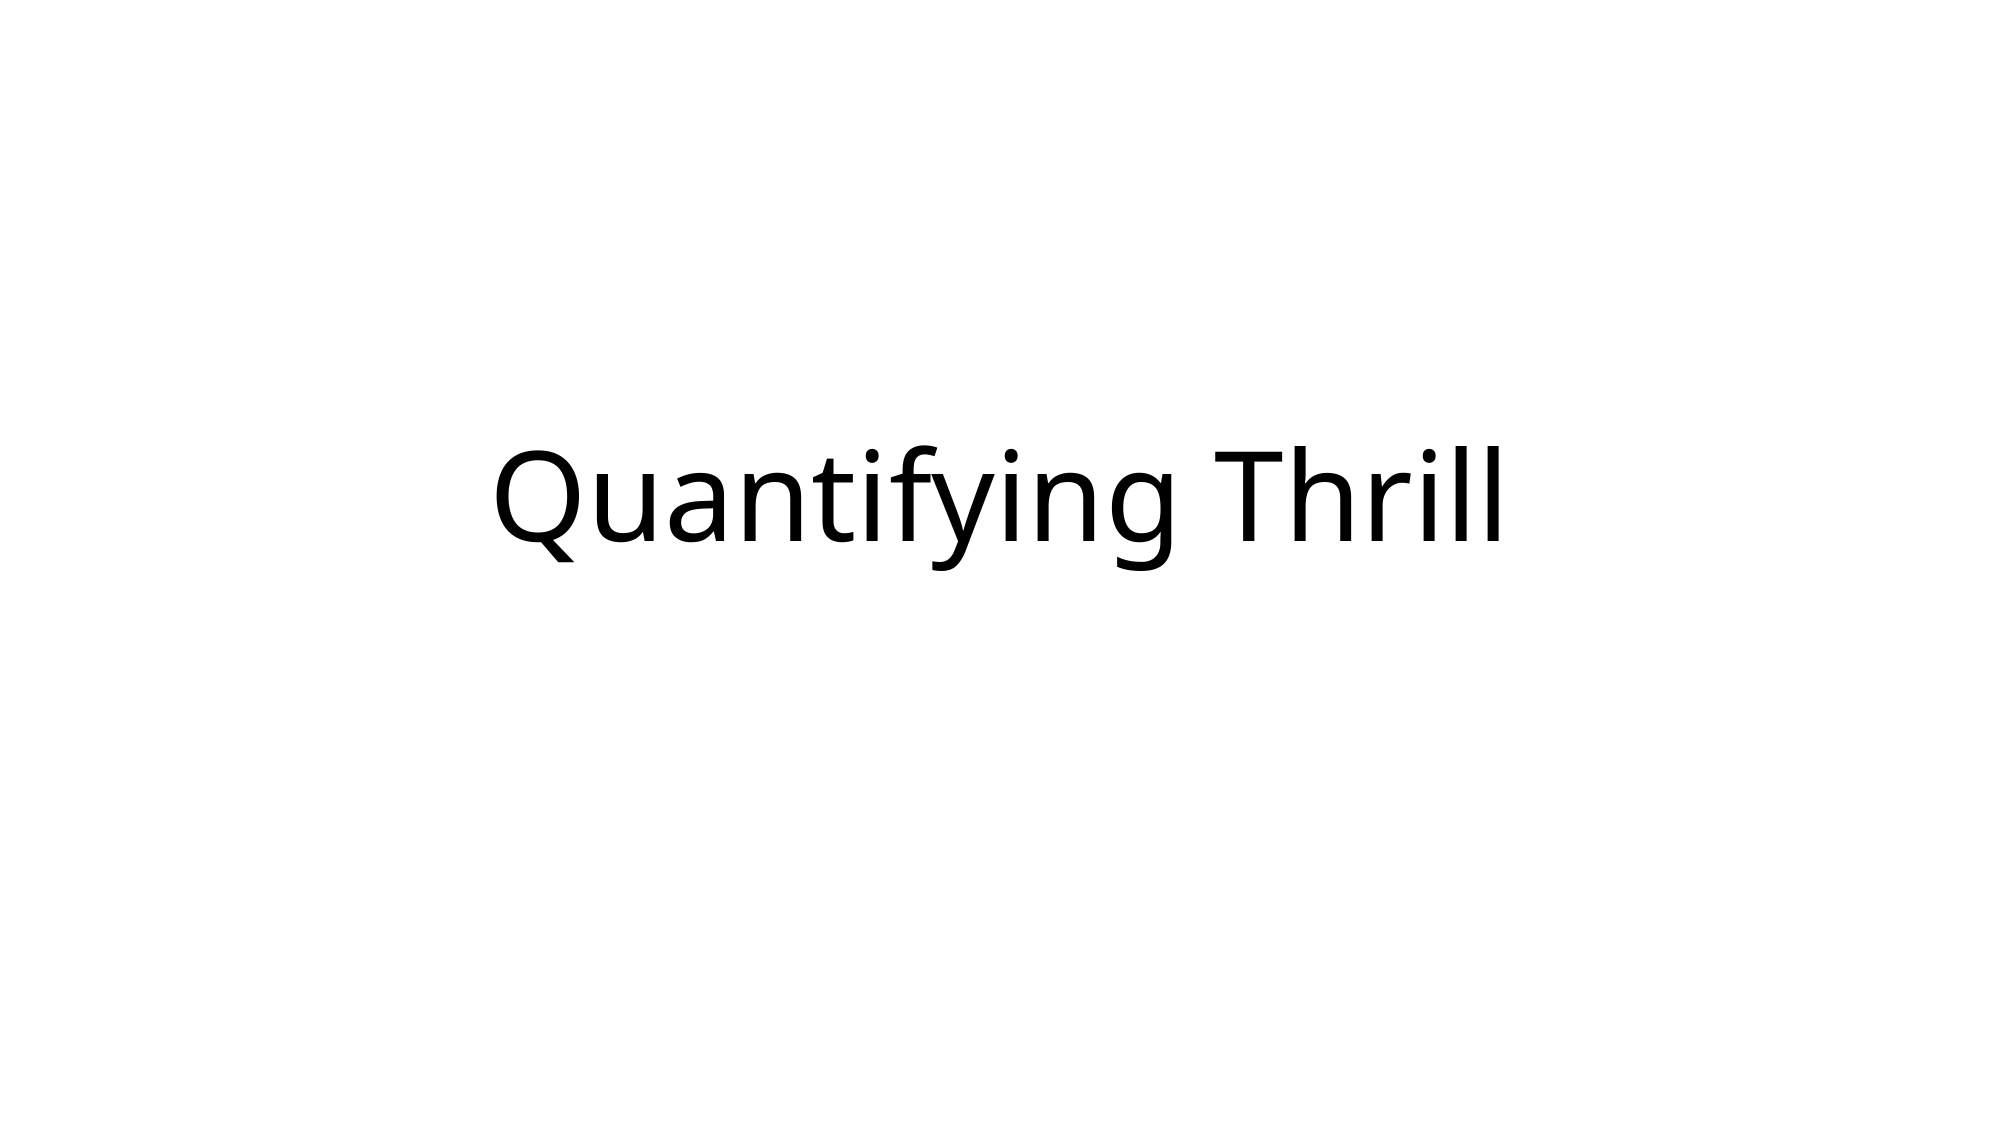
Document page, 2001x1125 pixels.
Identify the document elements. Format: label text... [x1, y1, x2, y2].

title Quantifying Thrill [249, 184, 1750, 576]
